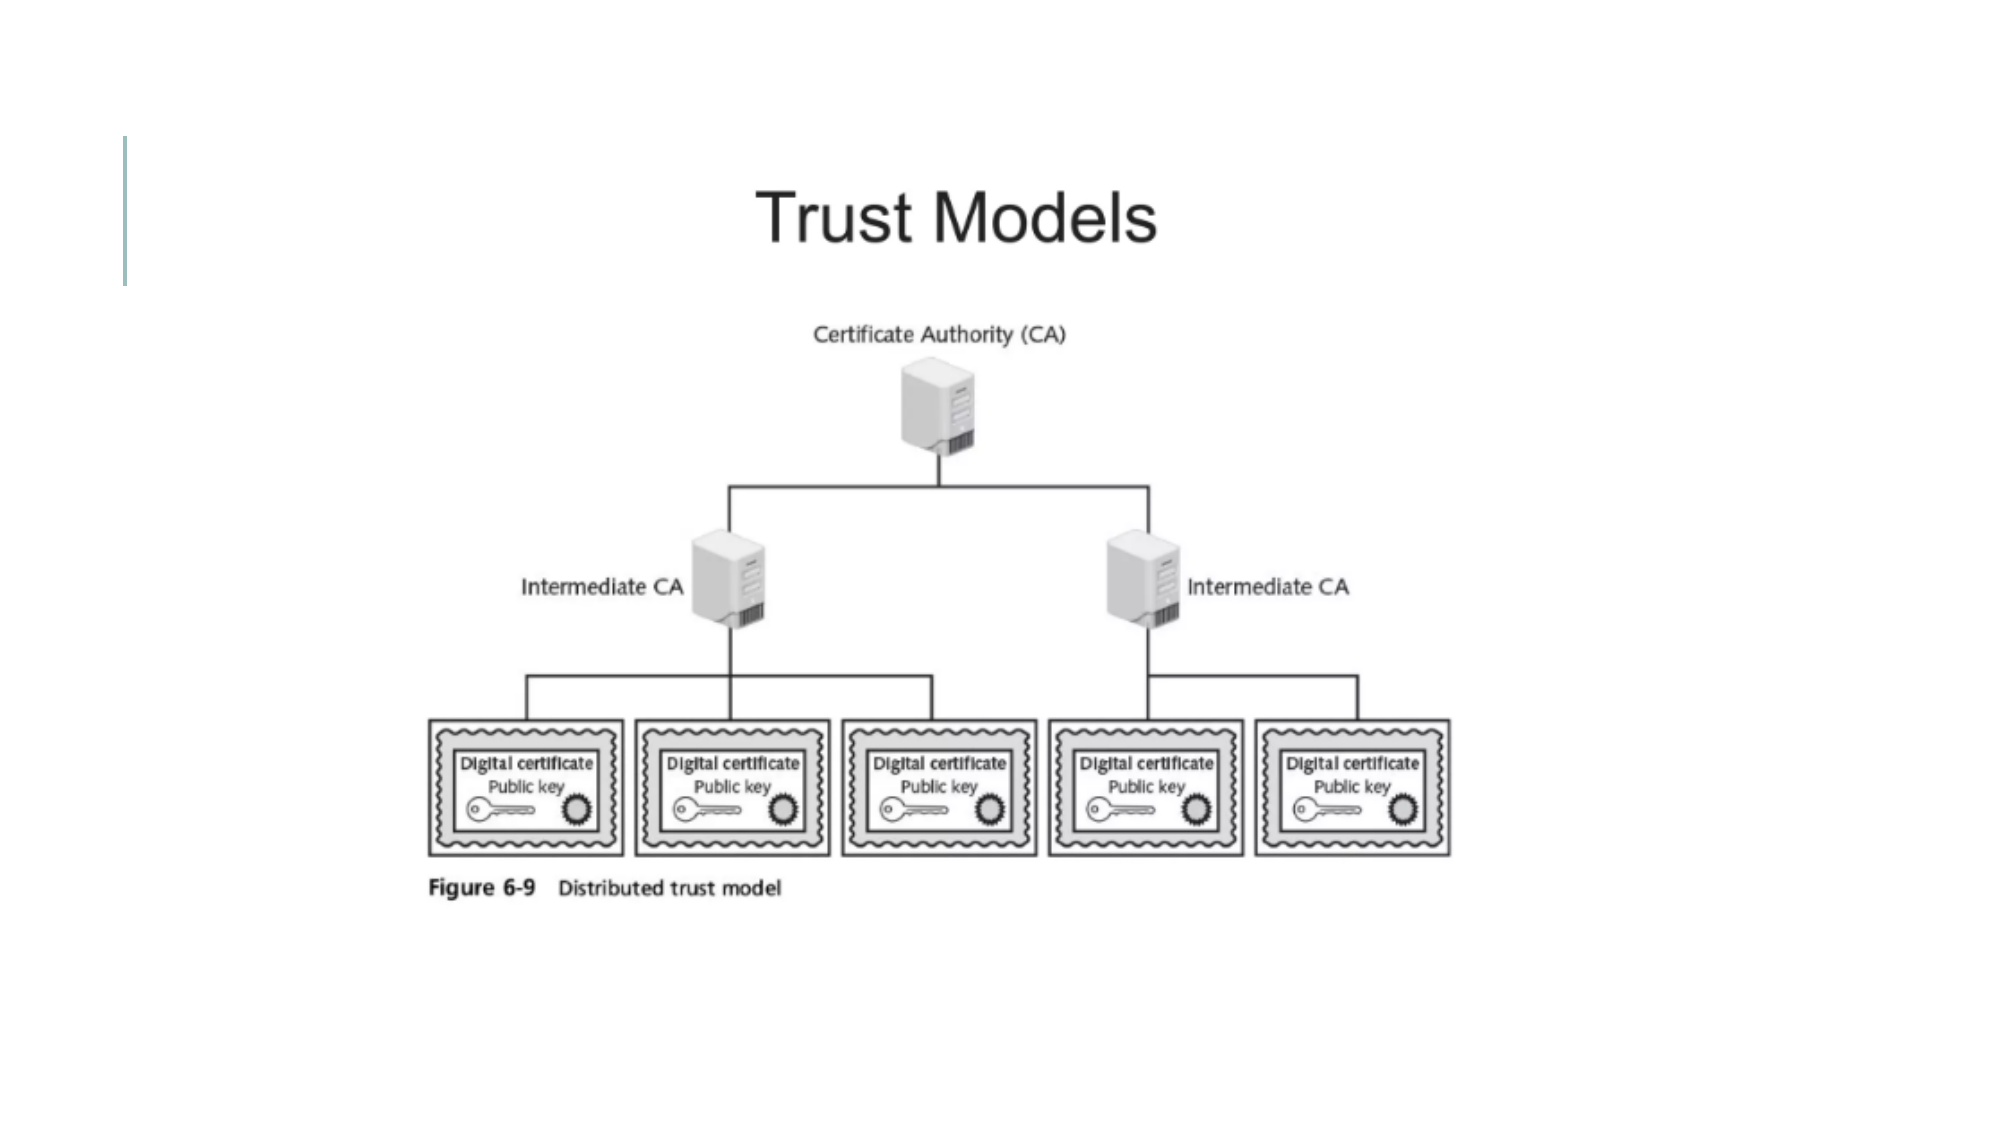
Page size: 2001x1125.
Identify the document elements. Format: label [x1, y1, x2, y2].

list [334, 136, 1541, 982]
